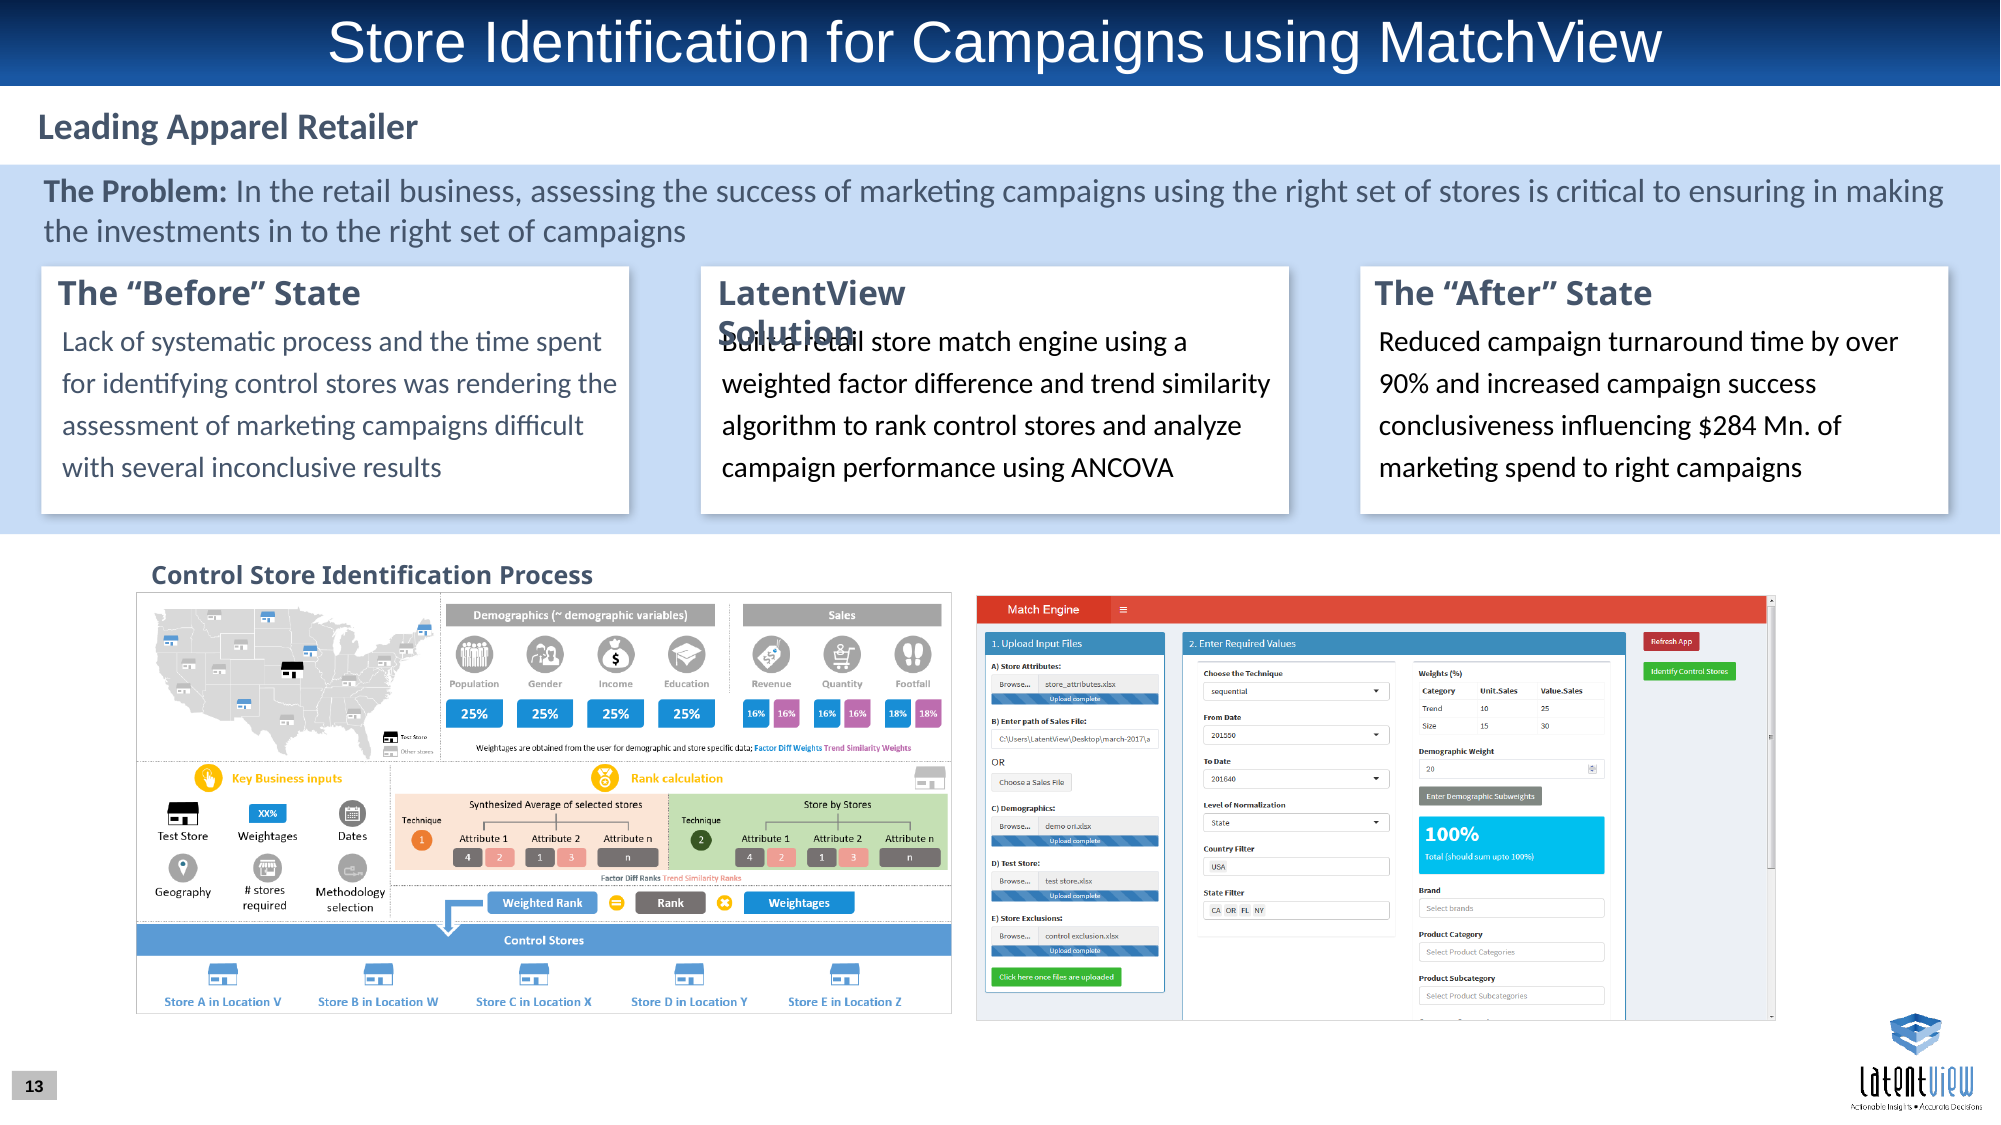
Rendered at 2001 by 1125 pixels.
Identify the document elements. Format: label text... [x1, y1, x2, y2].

picture [136, 592, 952, 1018]
text_box The Problem: In the retail business, assessing the success of marketing campaigns using the right set of stores is critical to ensuring in making the investments in to the right set of campaigns [28, 160, 1996, 258]
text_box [41, 264, 1964, 514]
picture [975, 595, 1776, 1021]
text_box Leading Apparel Retailer [22, 74, 435, 175]
picture [1829, 1000, 2001, 1124]
text_box [0, 164, 2000, 535]
text_box Control Store Identification Process [136, 551, 969, 597]
title Store Identification for Campaigns using MatchView [98, 9, 1894, 77]
